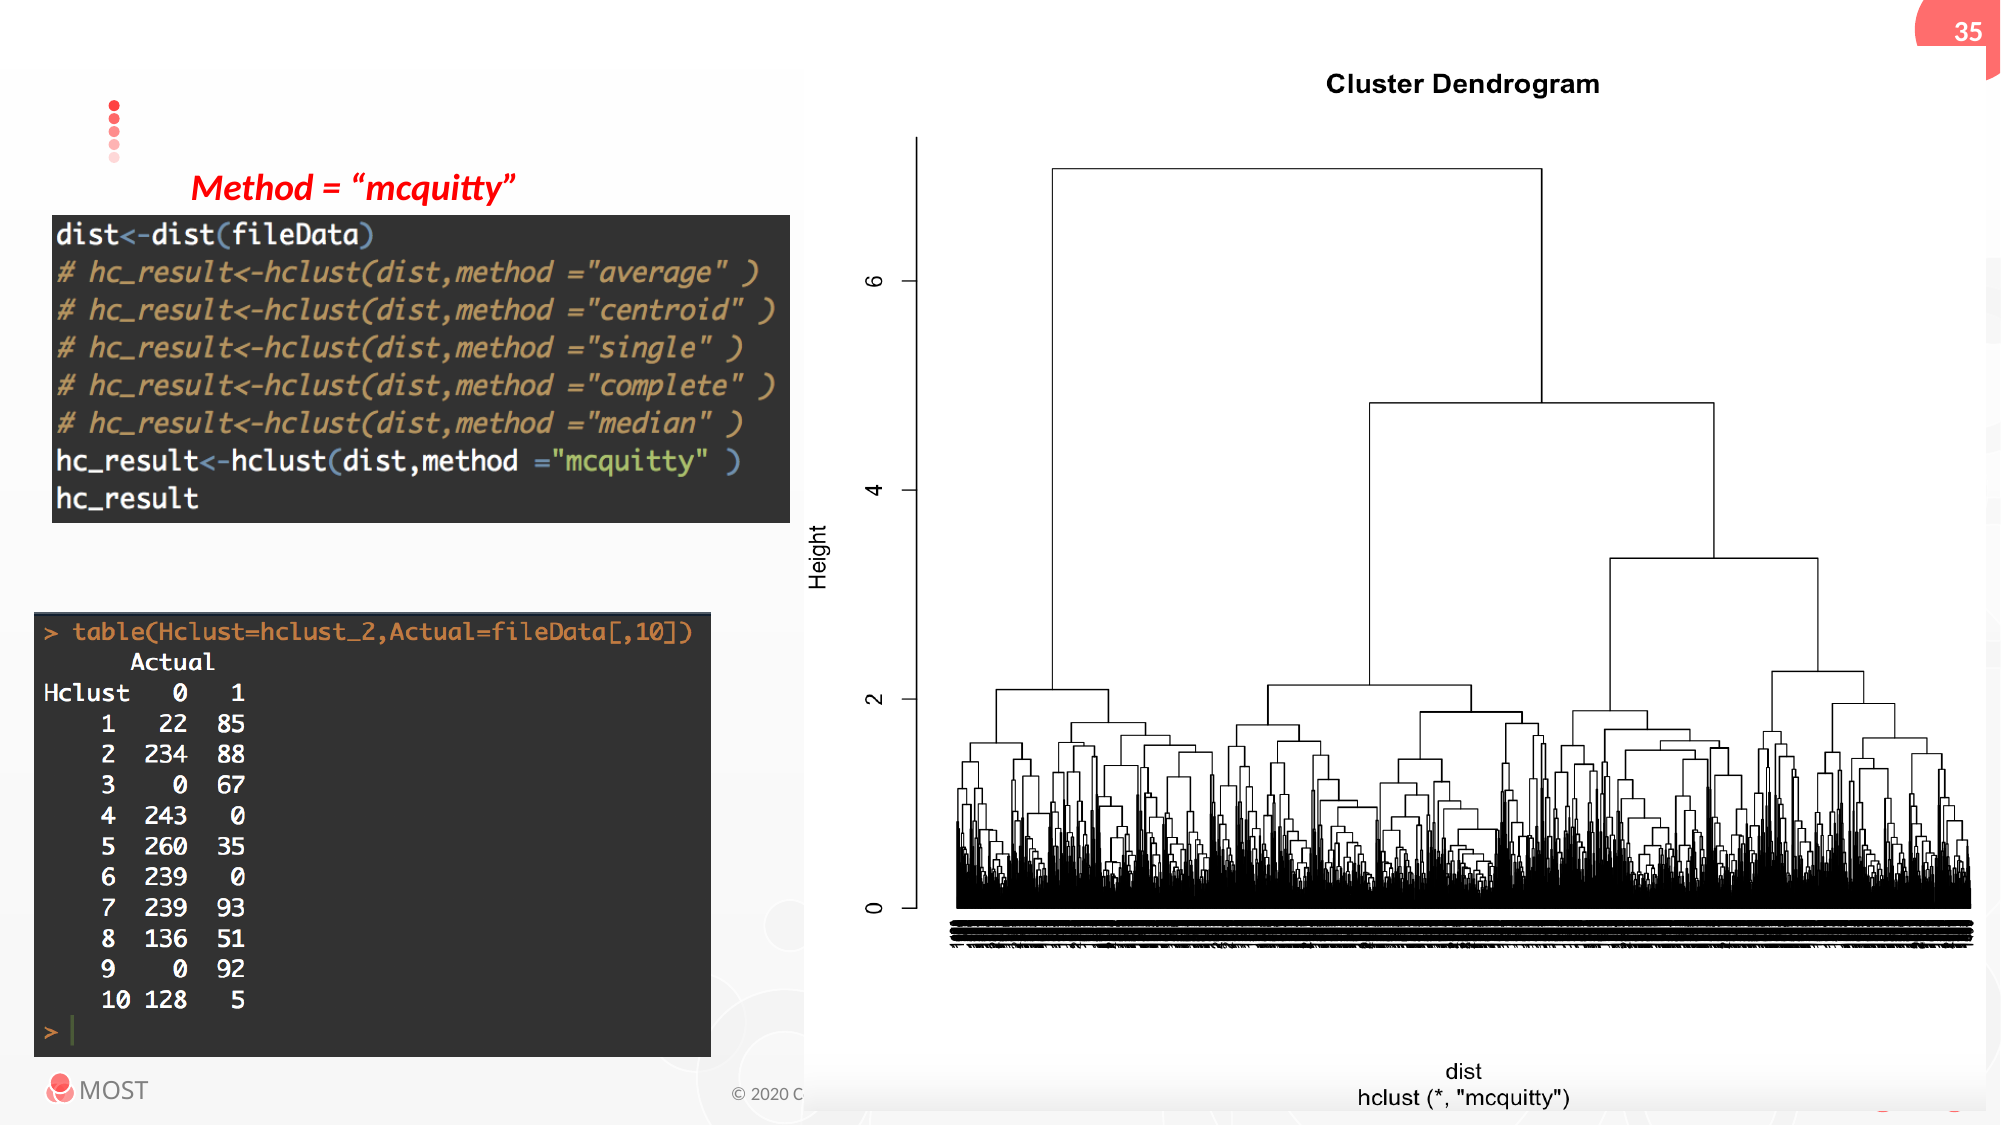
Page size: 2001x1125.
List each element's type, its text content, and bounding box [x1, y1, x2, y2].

text_box Method = “mcquitty” [175, 155, 535, 215]
picture [804, 46, 1986, 1111]
picture [52, 215, 790, 523]
picture [34, 612, 711, 1057]
